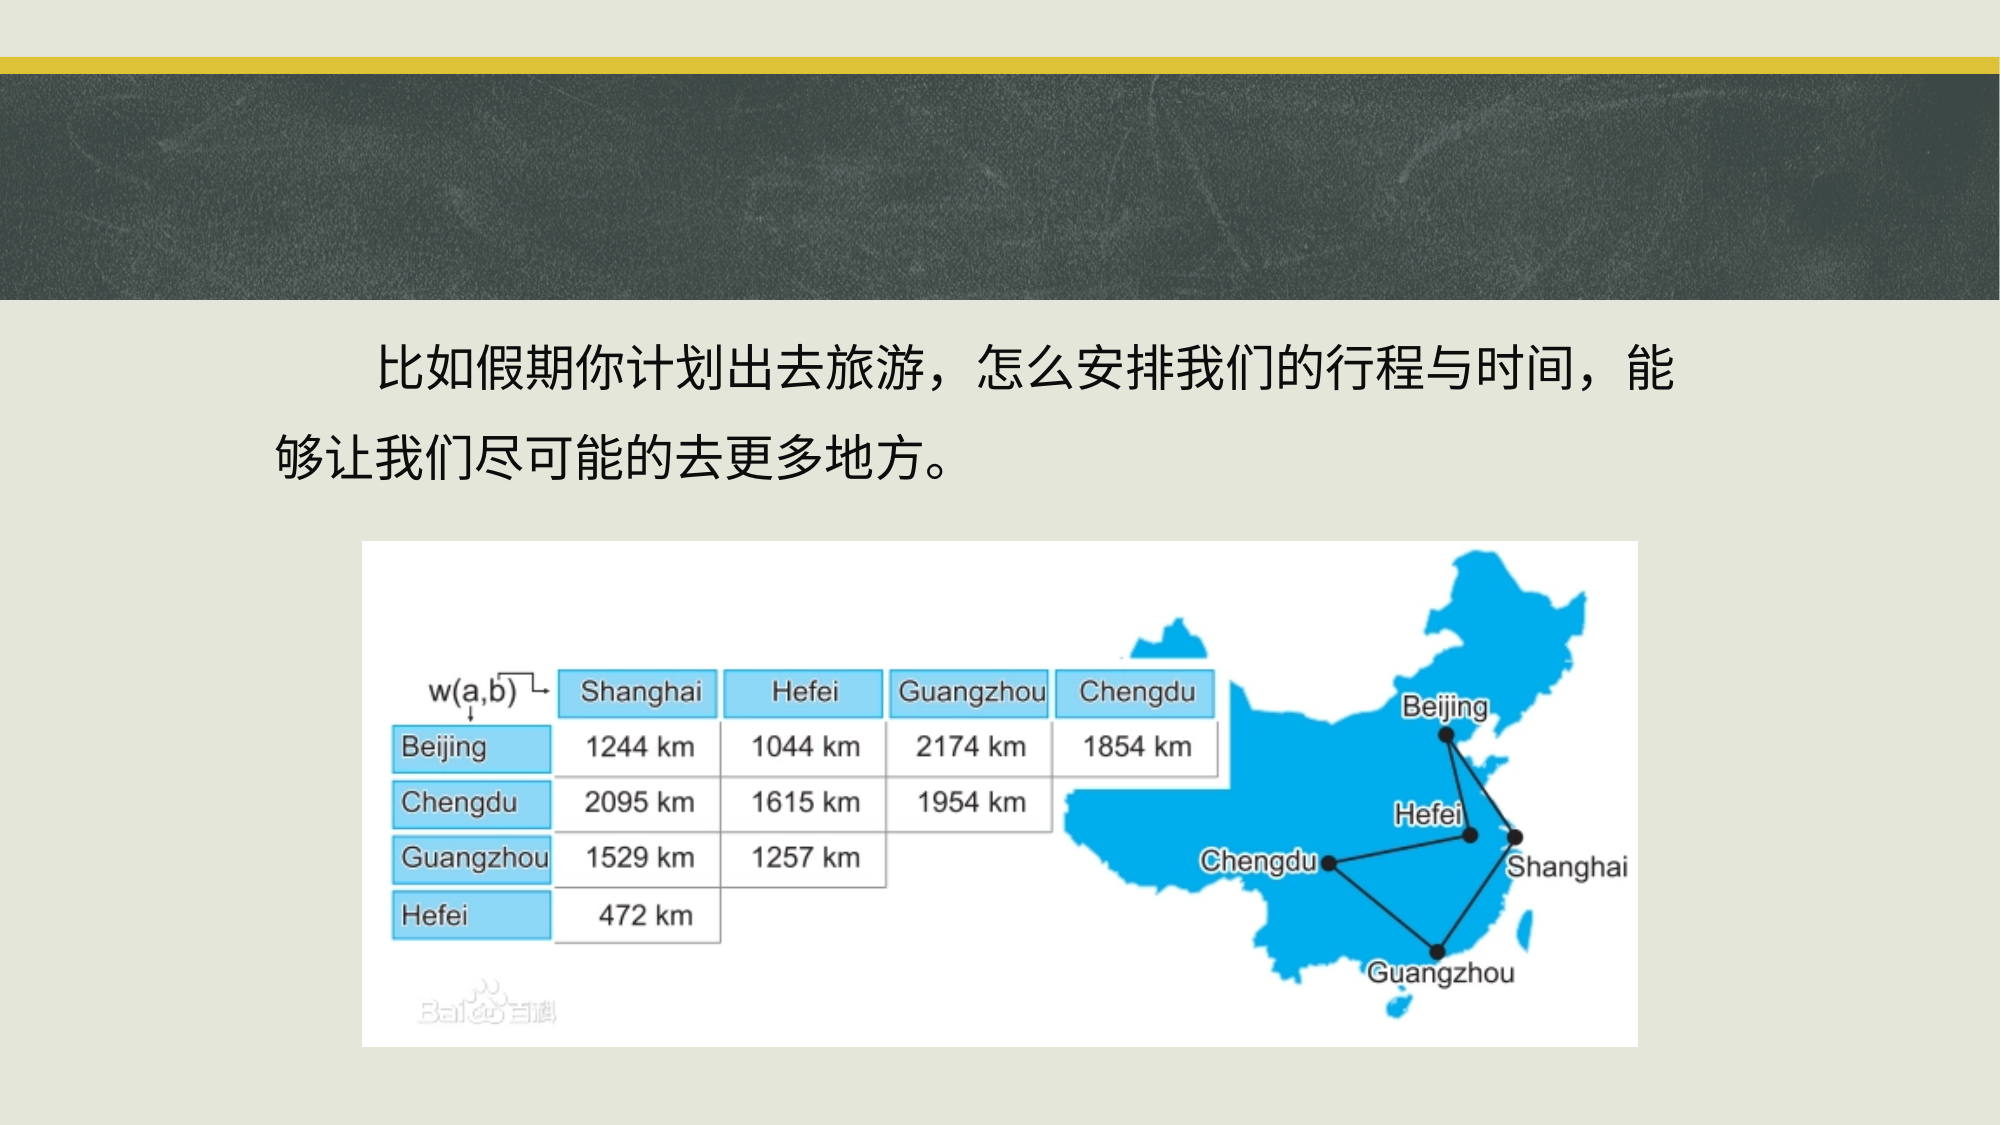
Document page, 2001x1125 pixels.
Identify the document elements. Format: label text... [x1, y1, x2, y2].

picture [0, 74, 2000, 300]
text_box 比如假期你计划出去旅游，怎么安排我们的行程与时间，能够让我们尽可能的去更多地方。 [259, 299, 1740, 494]
picture [362, 541, 1638, 1047]
